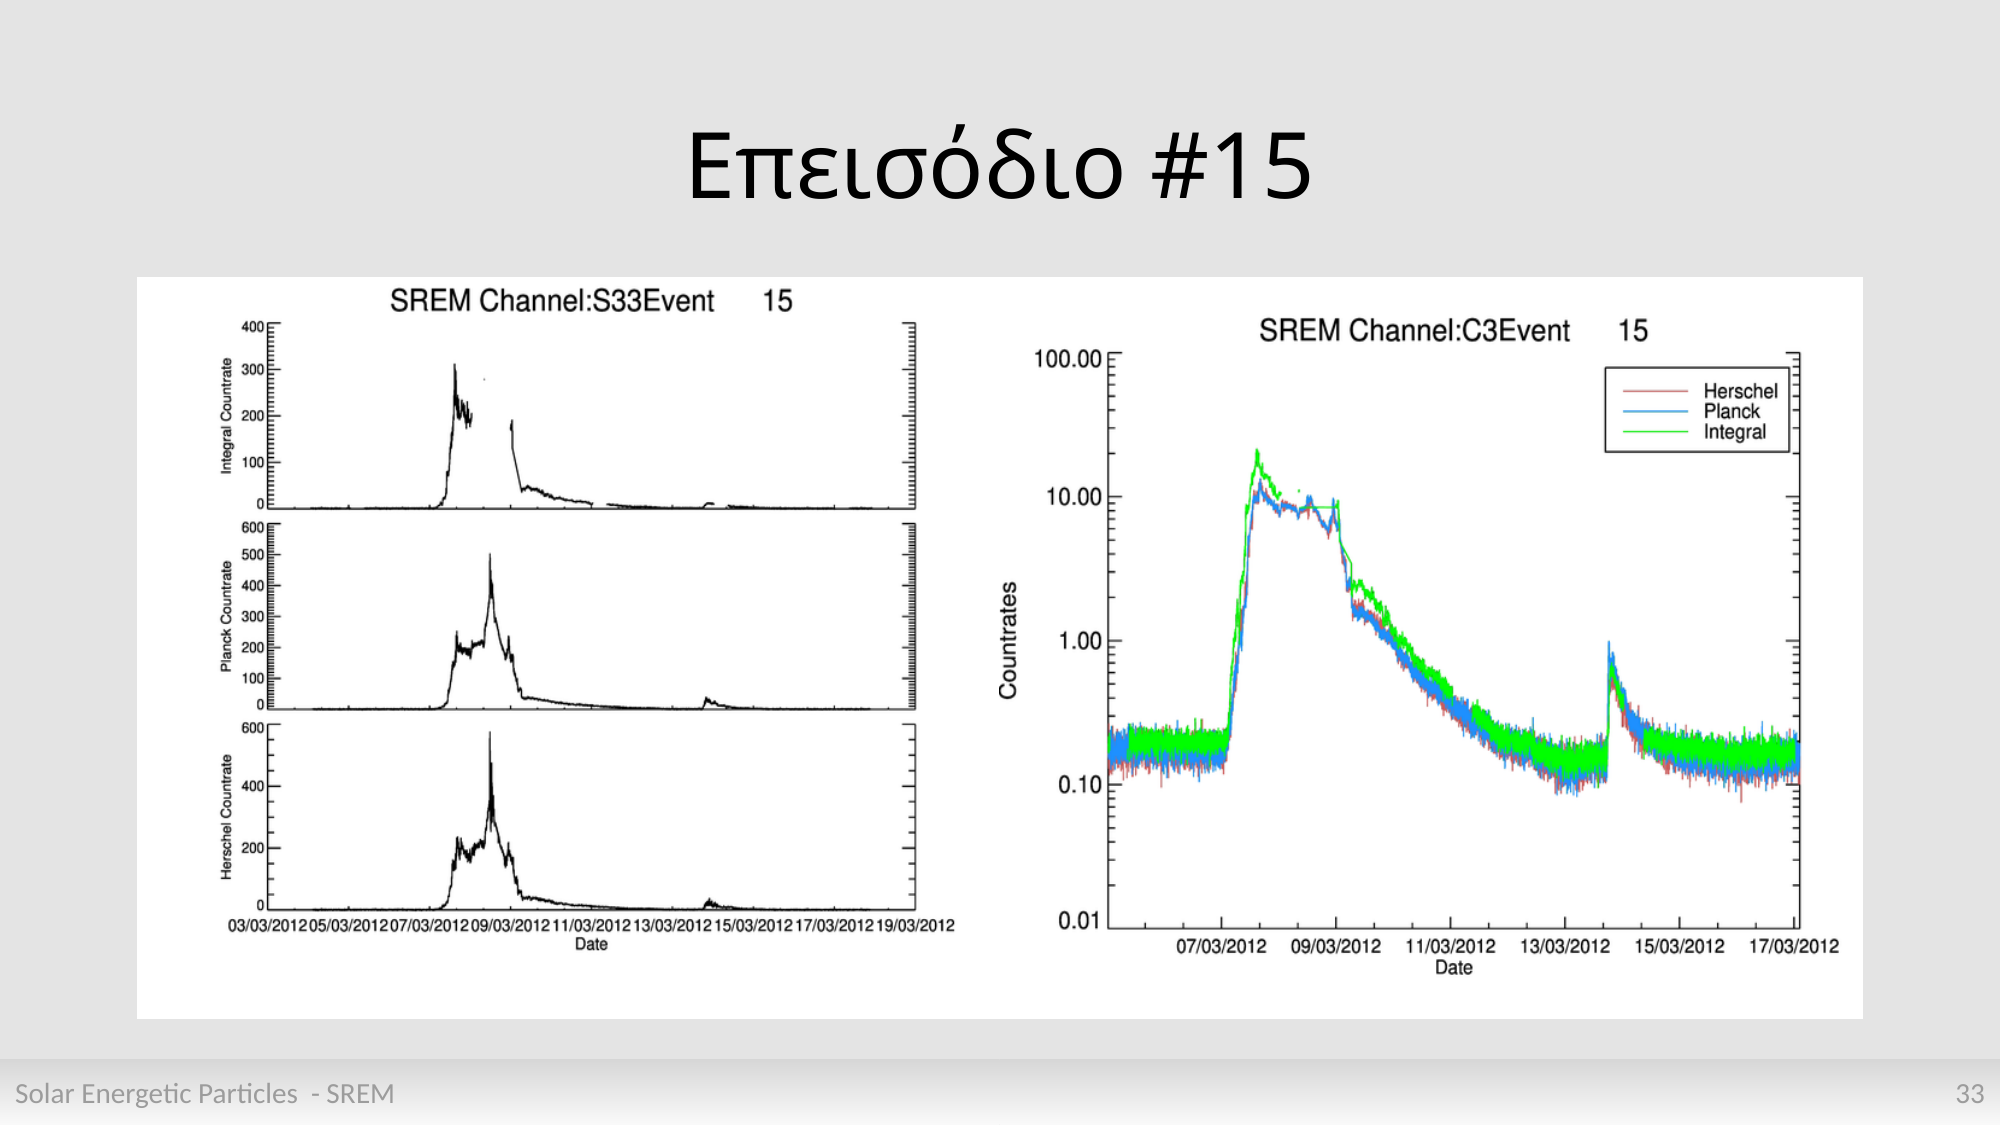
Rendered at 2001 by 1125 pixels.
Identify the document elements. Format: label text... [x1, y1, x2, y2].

footer Solar Energetic Particles - SREM [0, 1059, 999, 1125]
picture [999, 277, 1863, 1019]
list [137, 277, 999, 1019]
slide_number 33 [999, 1059, 2000, 1125]
title Επεισόδιο #15 [137, 59, 1863, 277]
